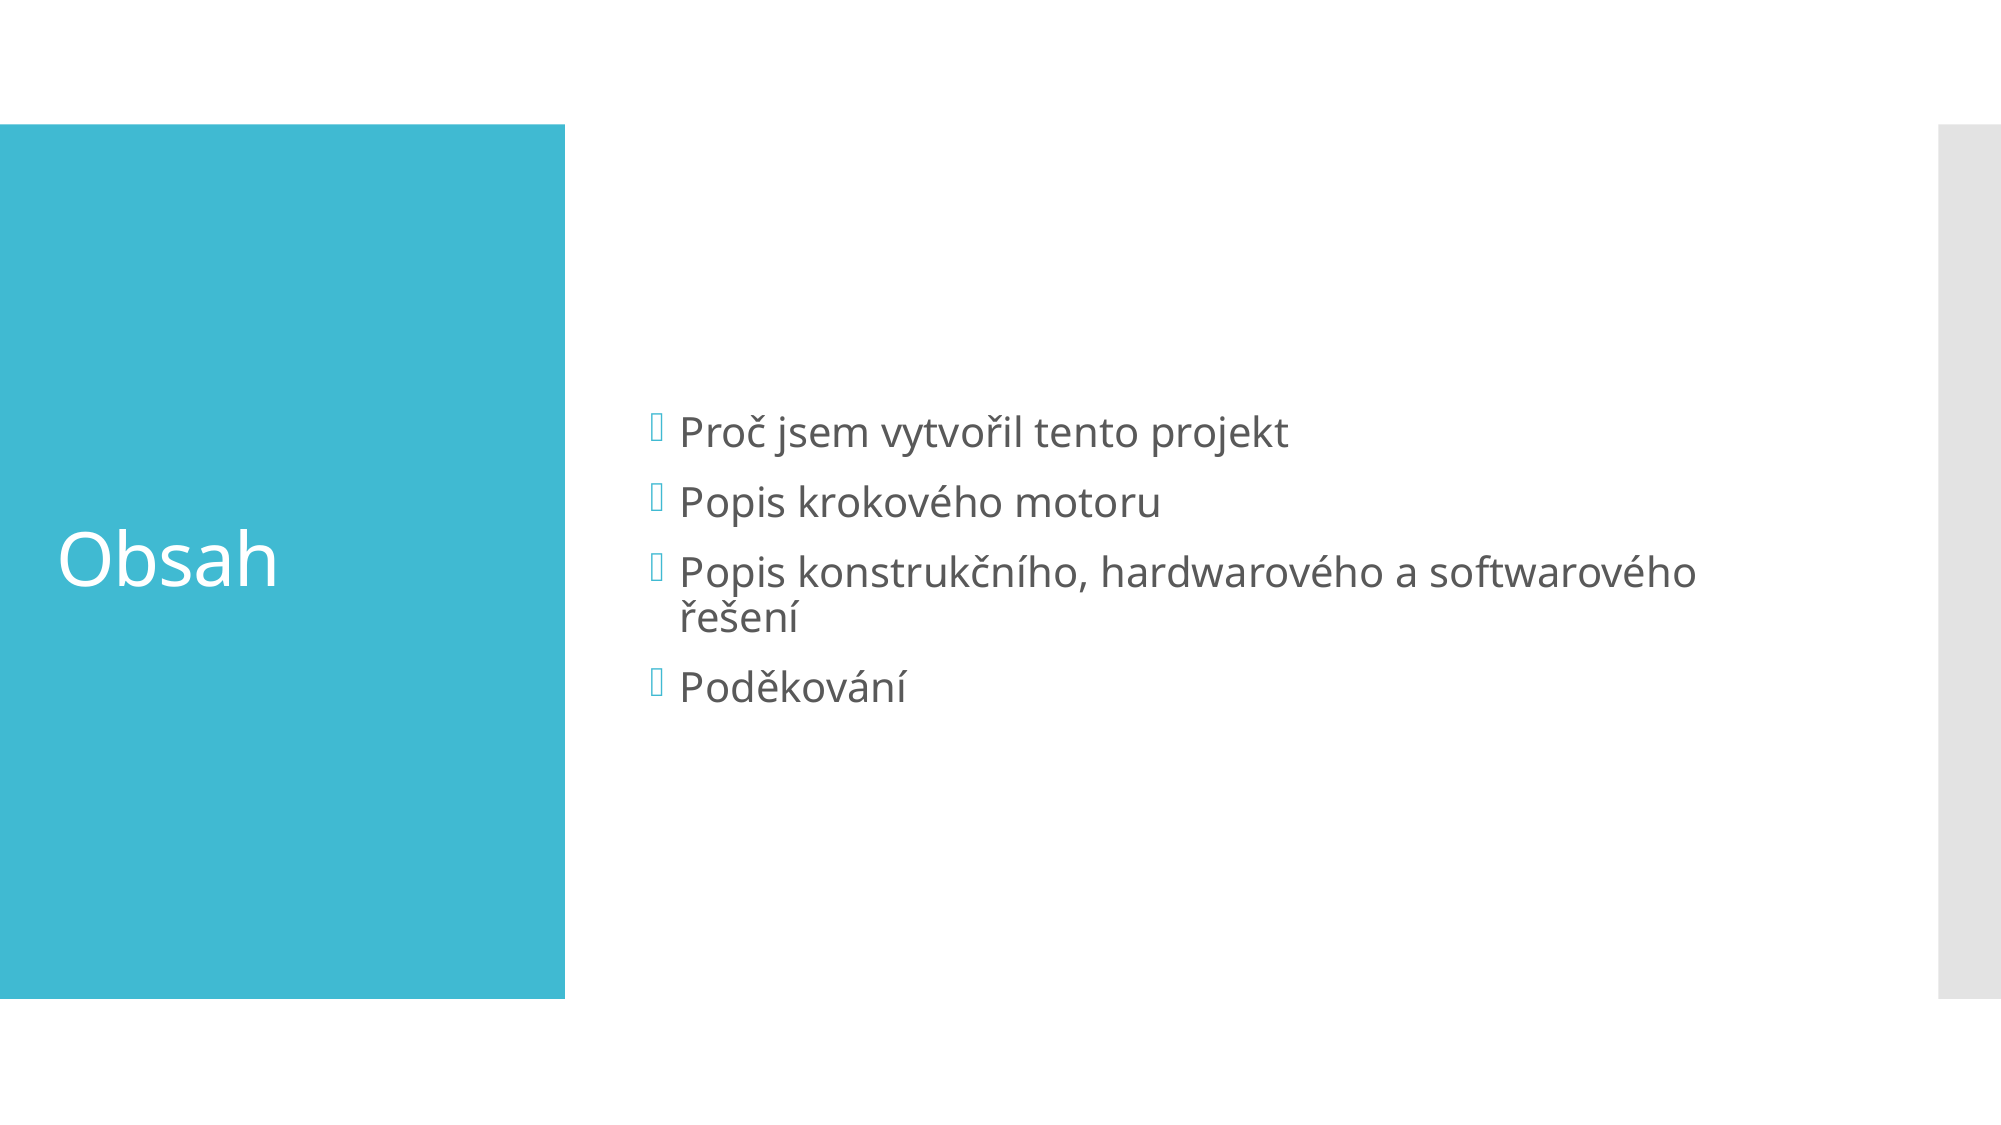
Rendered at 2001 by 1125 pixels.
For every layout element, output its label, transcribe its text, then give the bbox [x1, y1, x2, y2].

title Obsah [41, 184, 525, 940]
list Proč jsem vytvořil tento projekt Popis krokového motoru Popis konstrukčního, hardwarového a softwarového řešení Poděkování [634, 141, 1835, 982]
